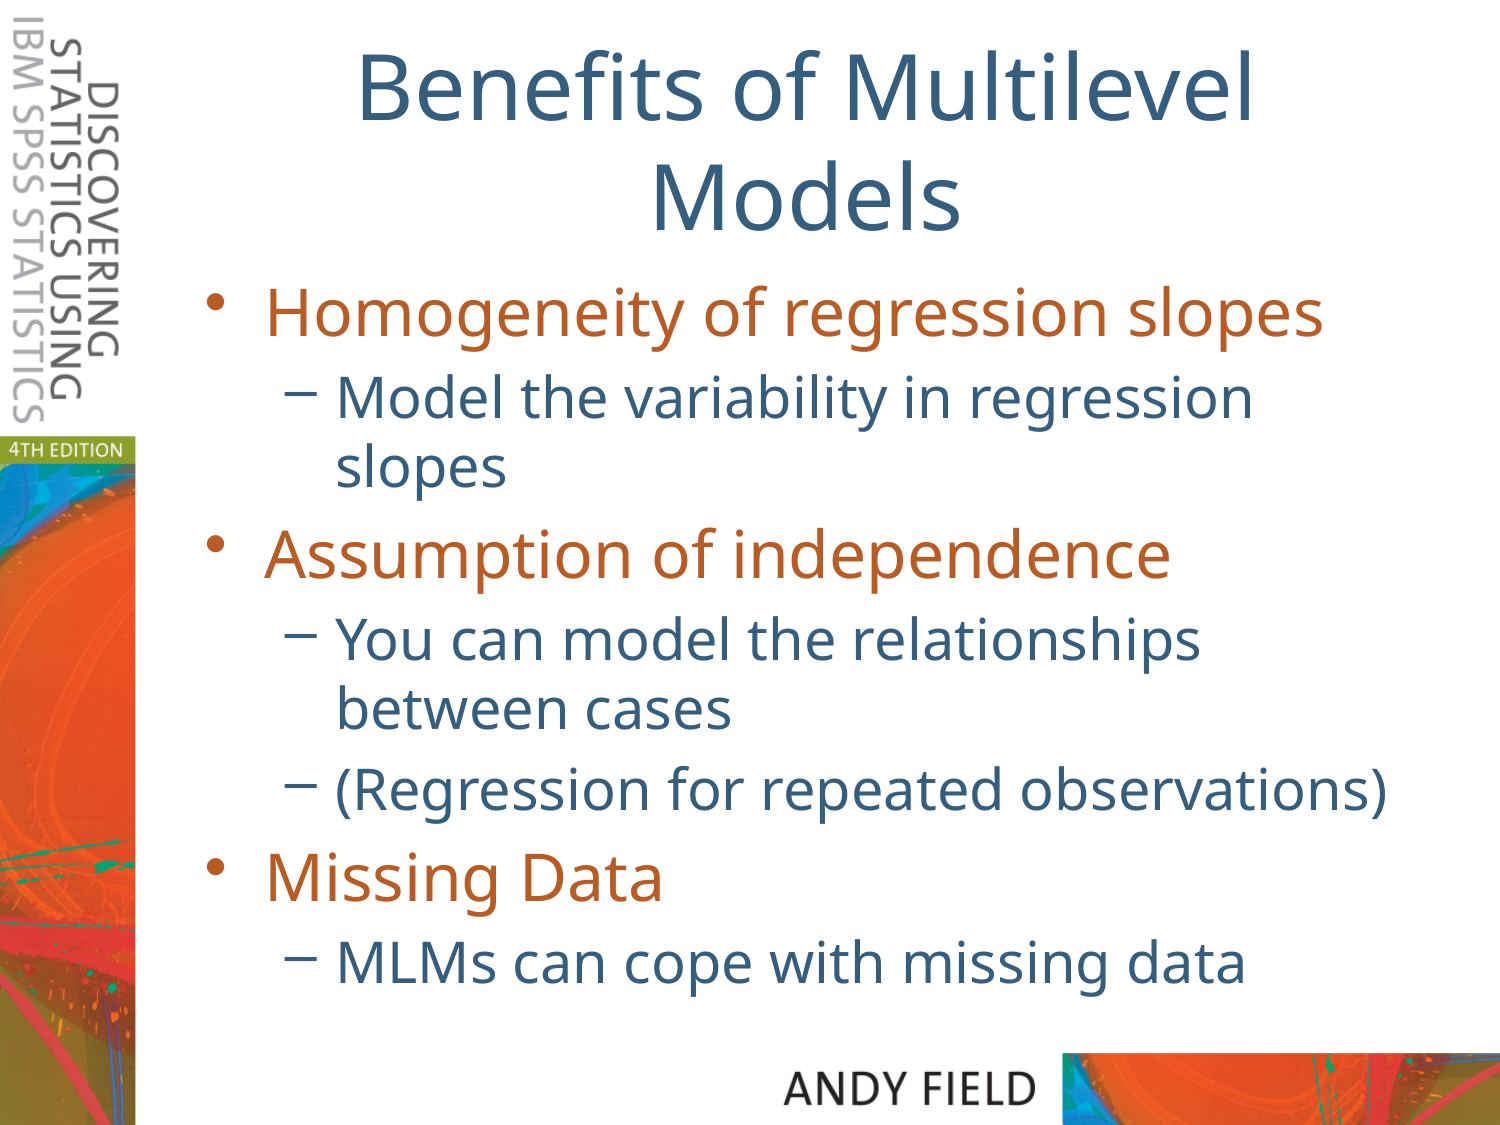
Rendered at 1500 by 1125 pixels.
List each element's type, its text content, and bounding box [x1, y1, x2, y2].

list Homogeneity of regression slopes Model the variability in regression slopes Assumption of independence You can model the relationships between cases (Regression for repeated observations) Missing Data MLMs can cope with missing data [189, 262, 1425, 1005]
title Benefits of Multilevel Models [187, 45, 1425, 233]
